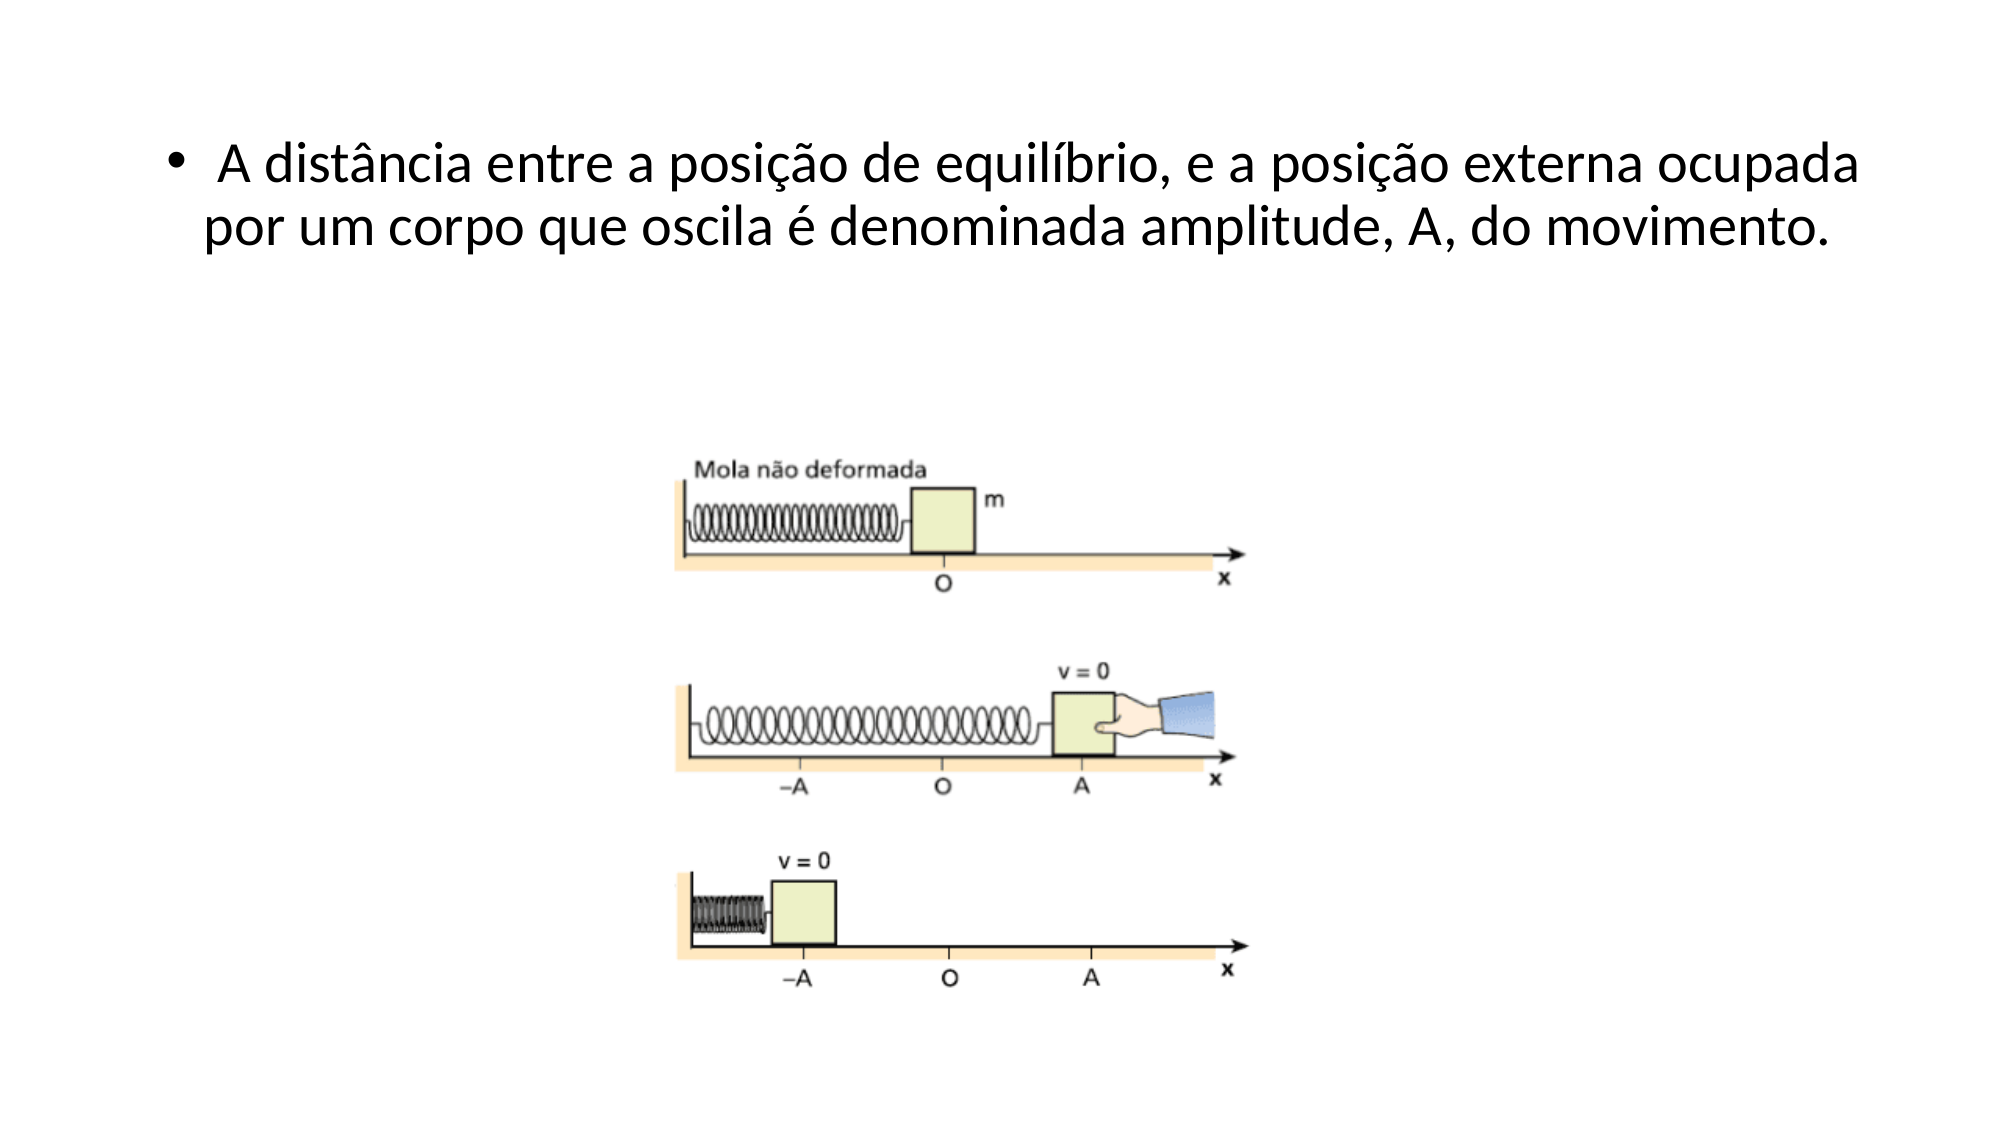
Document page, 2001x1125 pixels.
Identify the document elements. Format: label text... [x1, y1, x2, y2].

picture [656, 431, 1277, 997]
list A distância entre a posição de equilíbrio, e a posição externa ocupada por um corpo que oscila é denominada amplitude, A, do movimento. [151, 124, 1877, 838]
